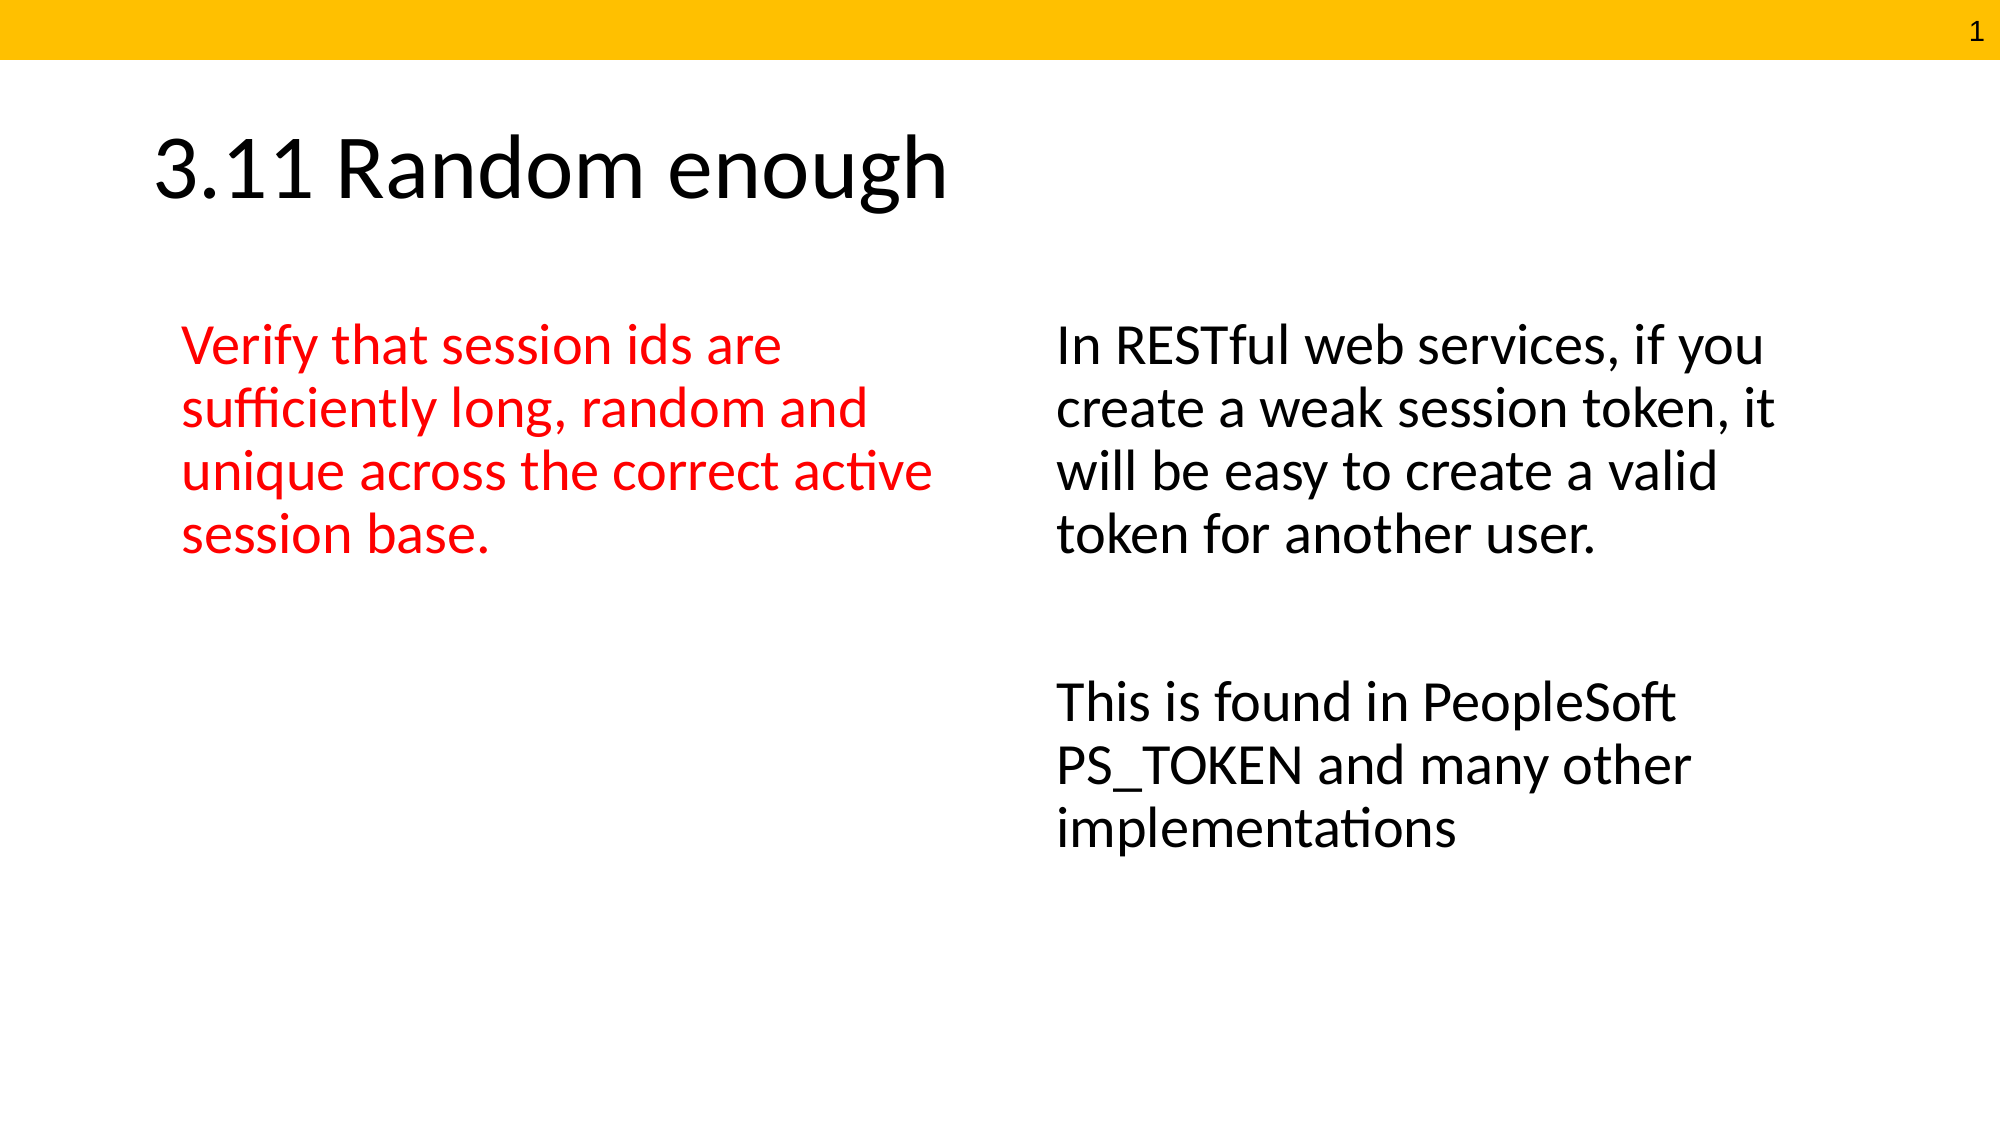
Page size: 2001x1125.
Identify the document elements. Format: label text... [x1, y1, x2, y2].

list Verify that session ids are sufficiently long, random and unique across the correct active session base. [137, 299, 988, 1014]
title 3.11 Random enough [137, 59, 1863, 278]
list In RESTful web services, if you create a weak session token, it will be easy to create a valid token for another user. This is found in PeopleSoft PS_TOKEN and many other implementations [1012, 299, 1863, 1014]
